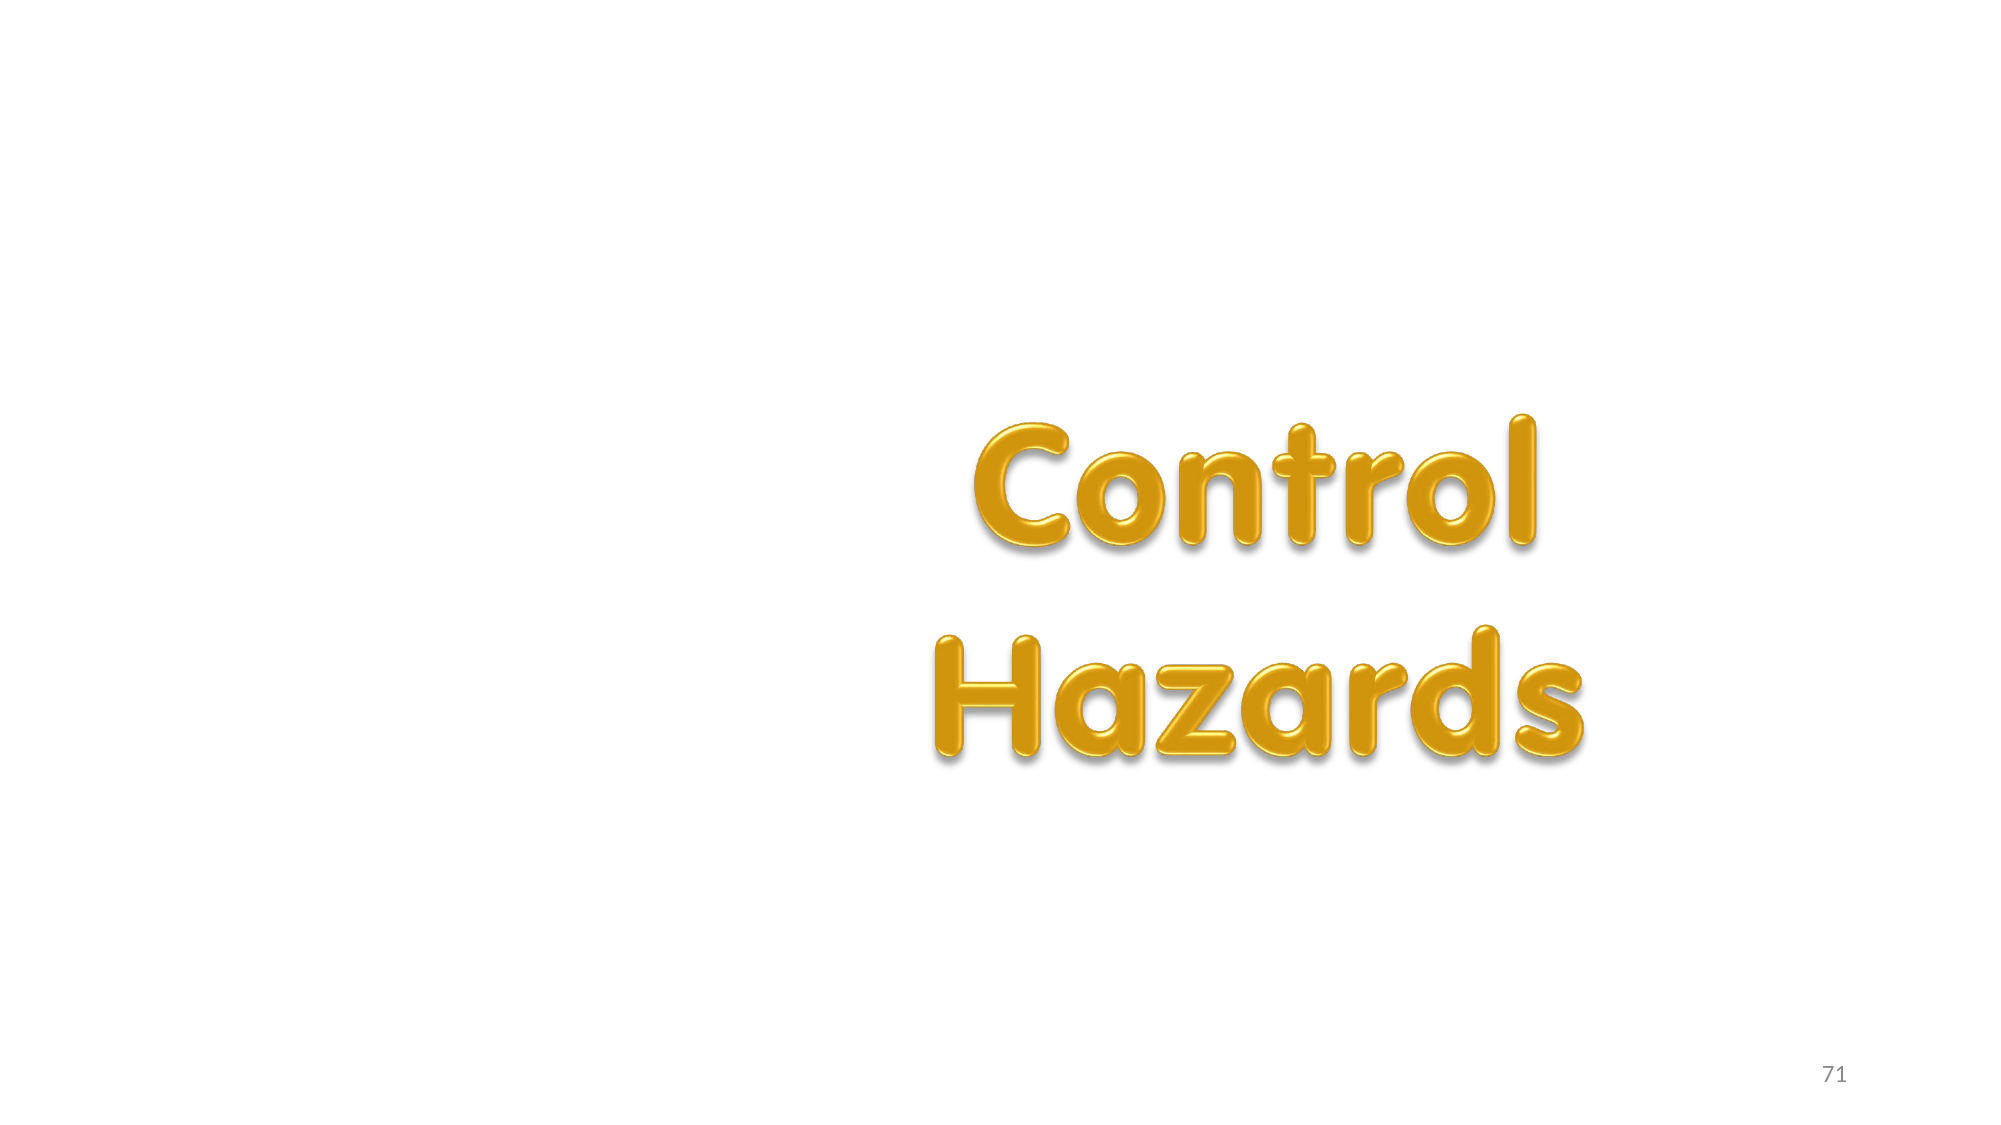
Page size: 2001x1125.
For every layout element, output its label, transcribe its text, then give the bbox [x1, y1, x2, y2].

picture [924, 410, 1594, 775]
slide_number 71 [1412, 1042, 1863, 1103]
